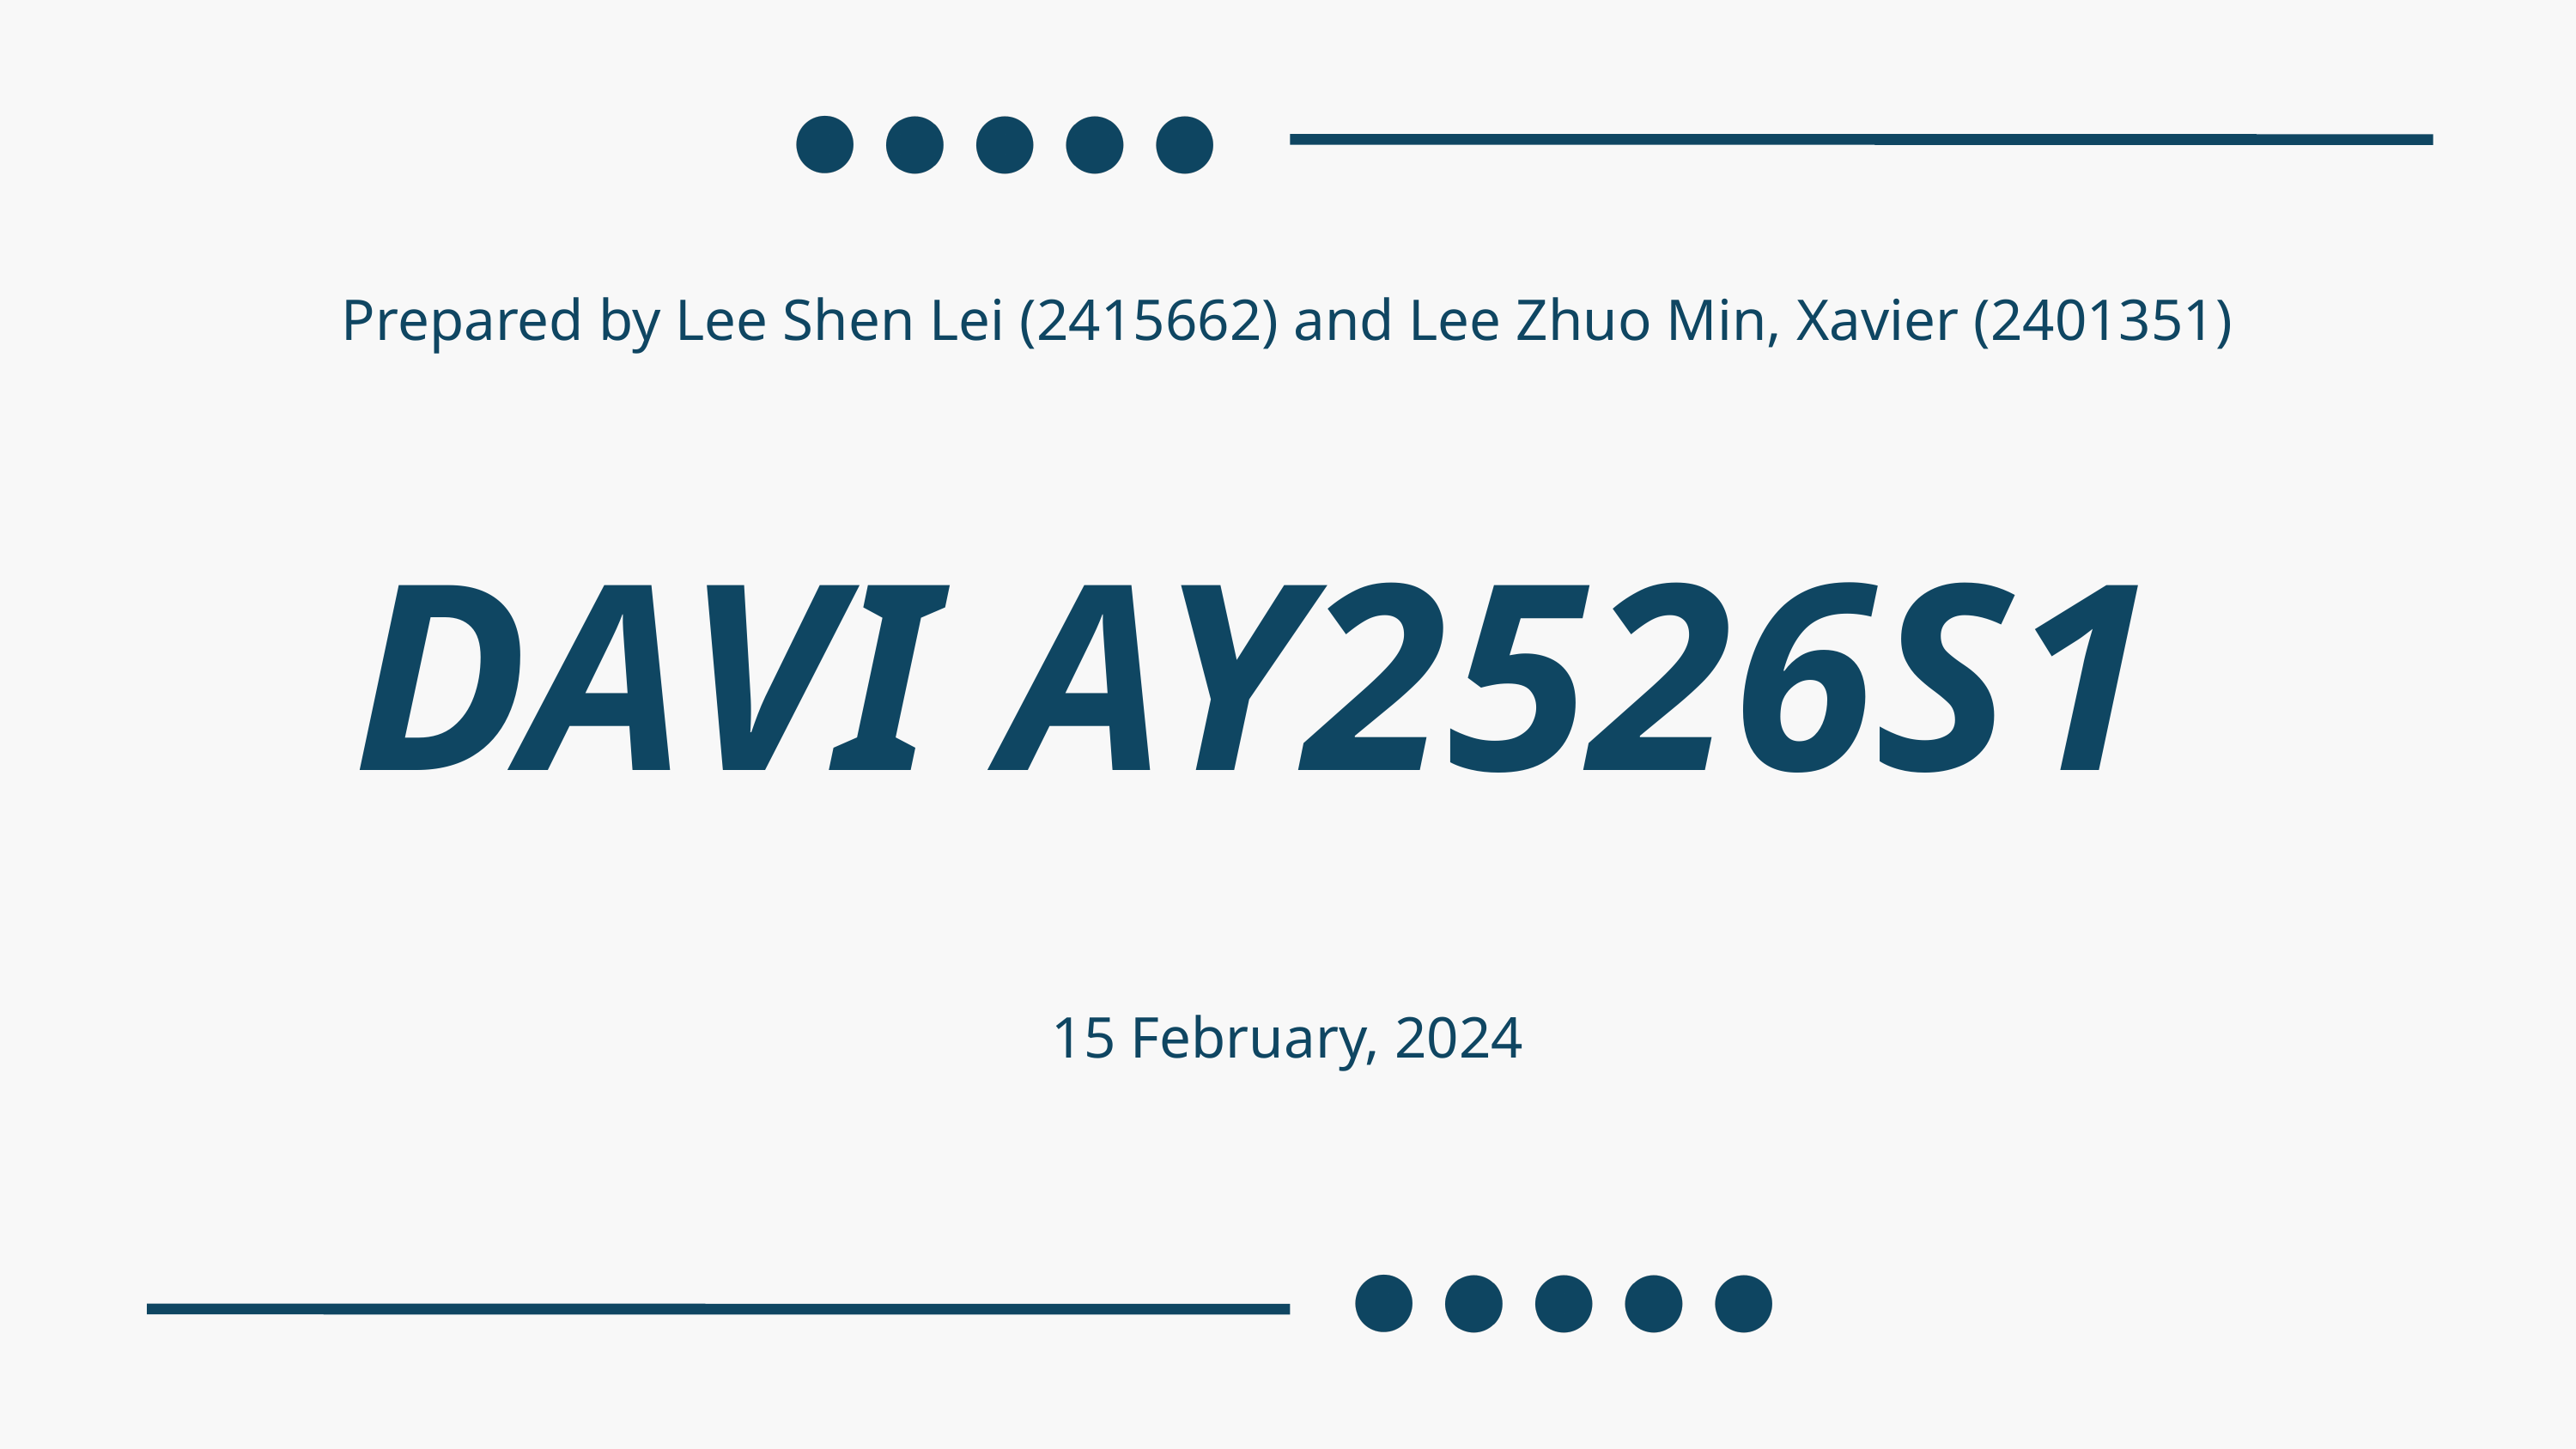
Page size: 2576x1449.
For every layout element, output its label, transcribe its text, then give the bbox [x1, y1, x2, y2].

text_box [1354, 1272, 1773, 1335]
text_box Prepared by Lee Shen Lei (2415662) and Lee Zhuo Min, Xavier (2401351) [318, 272, 2258, 352]
text_box 15 February, 2024 [795, 990, 1781, 1070]
text_box DAVI AY2526S1 [144, 459, 2432, 823]
text_box [795, 113, 1214, 176]
